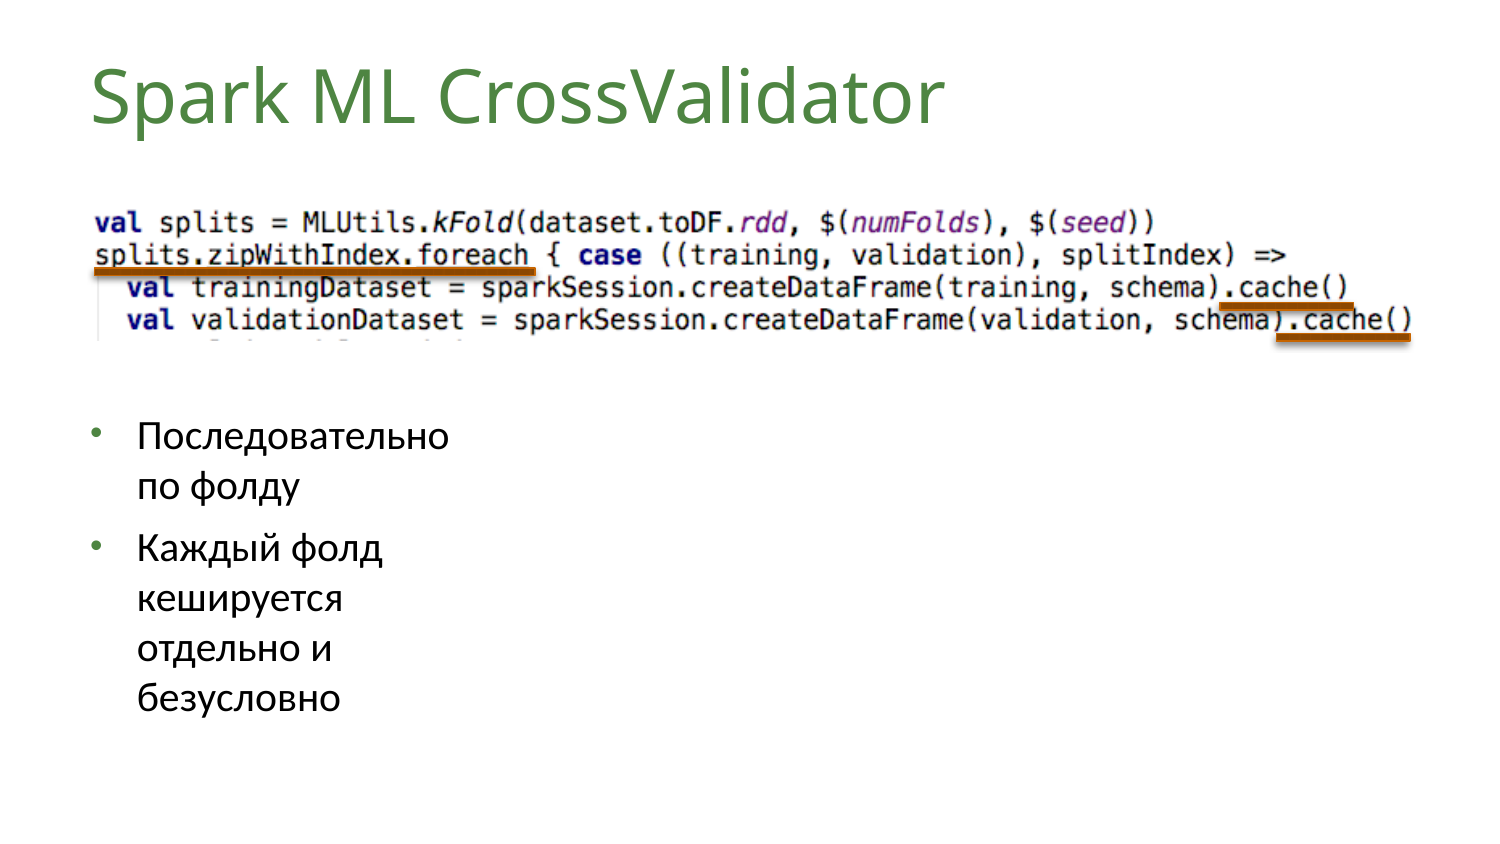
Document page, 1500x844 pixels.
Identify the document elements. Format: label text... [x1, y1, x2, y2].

title Spark ML CrossValidator [75, 27, 1425, 154]
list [74, 183, 1426, 363]
list Последовательно по фолду Каждый фолд кешируется отдельно и безусловно [74, 400, 492, 762]
